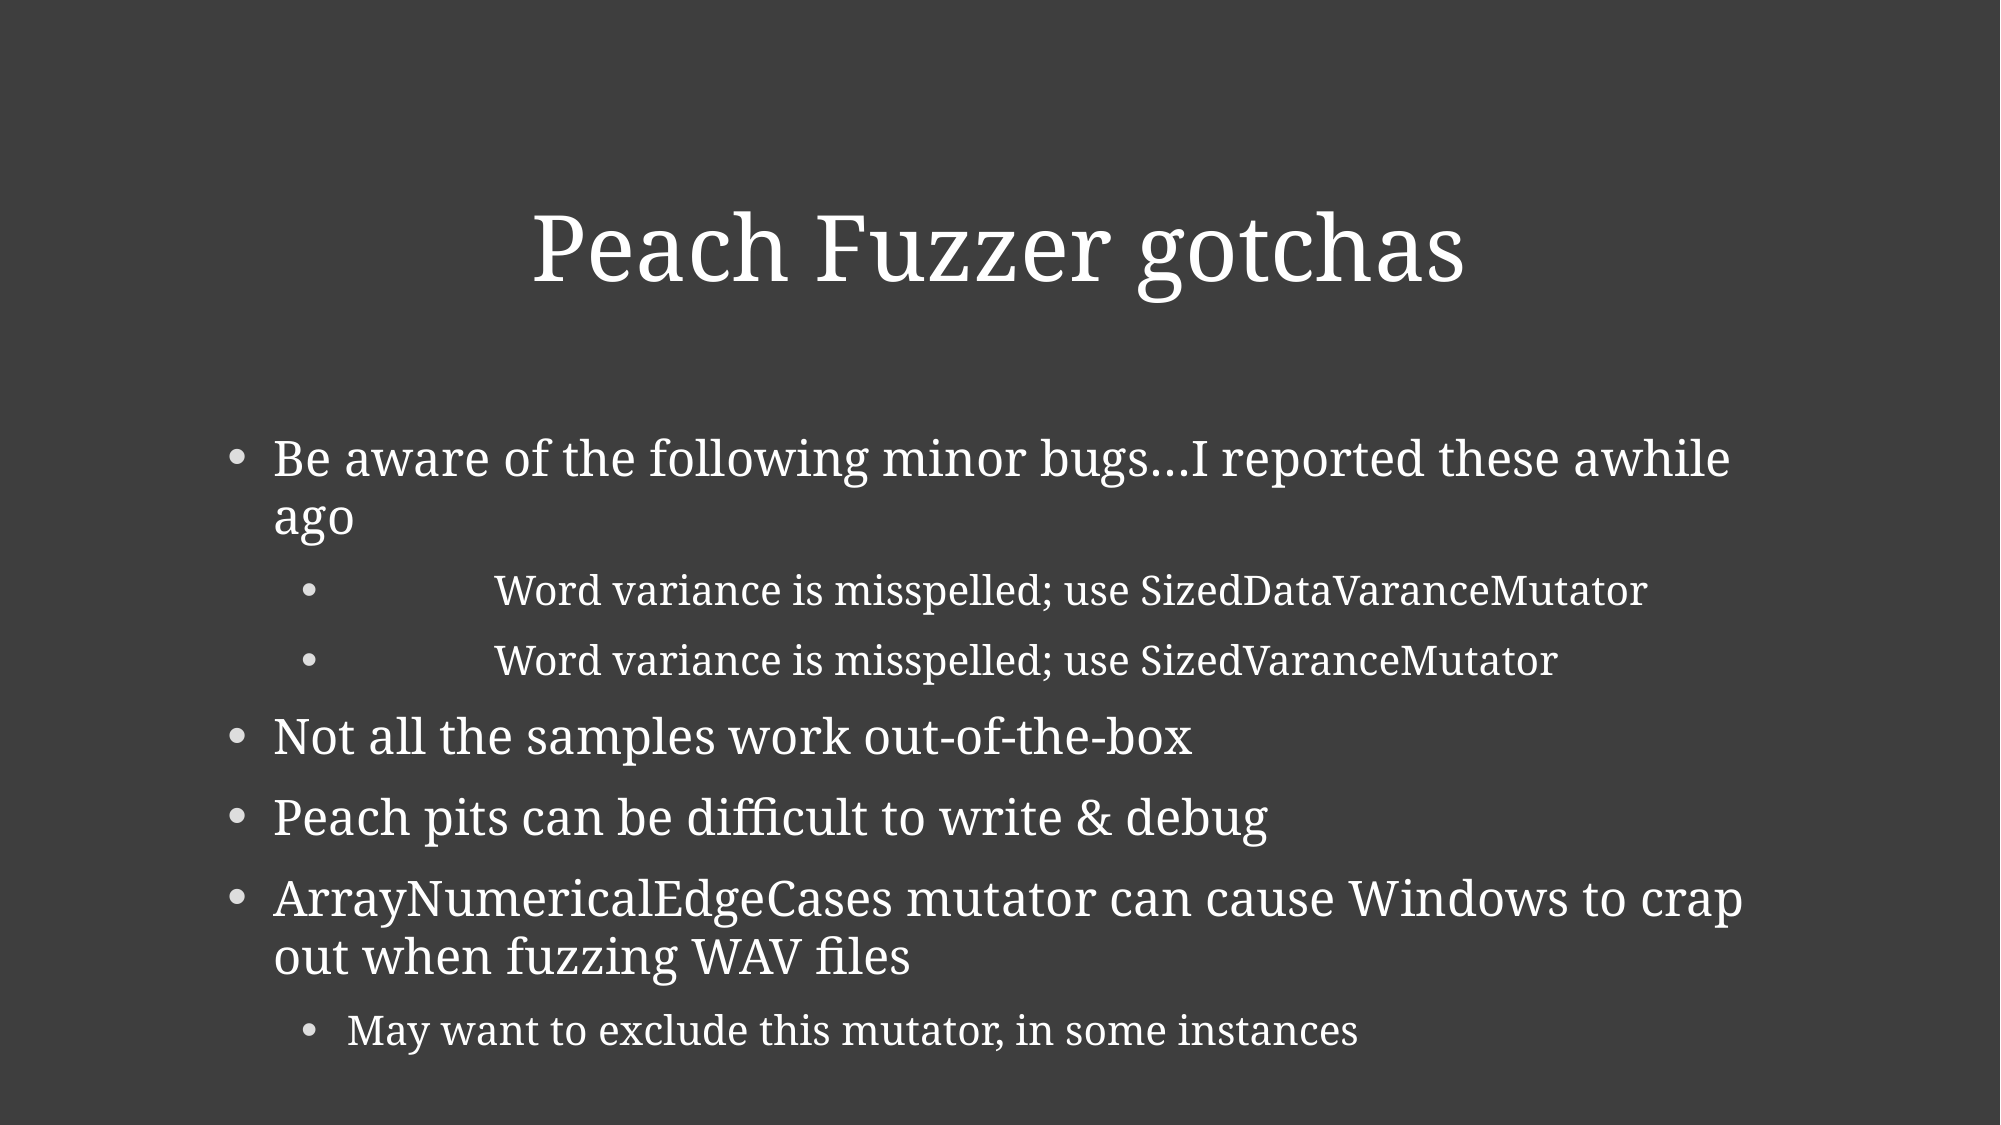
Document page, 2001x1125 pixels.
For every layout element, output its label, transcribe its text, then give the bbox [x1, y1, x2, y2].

list Be aware of the following minor bugs…I reported these awhile ago Word variance is misspelled; use SizedDataVaranceMutator Word variance is misspelled; use SizedVaranceMutator Not all the samples work out-of-the-box Peach pits can be difficult to write & debug ArrayNumericalEdgeCases mutator can cause Windows to crap out when fuzzing WAV files May want to exclude this mutator, in some instances [212, 419, 1788, 1069]
title Peach Fuzzer gotchas [212, 138, 1788, 353]
